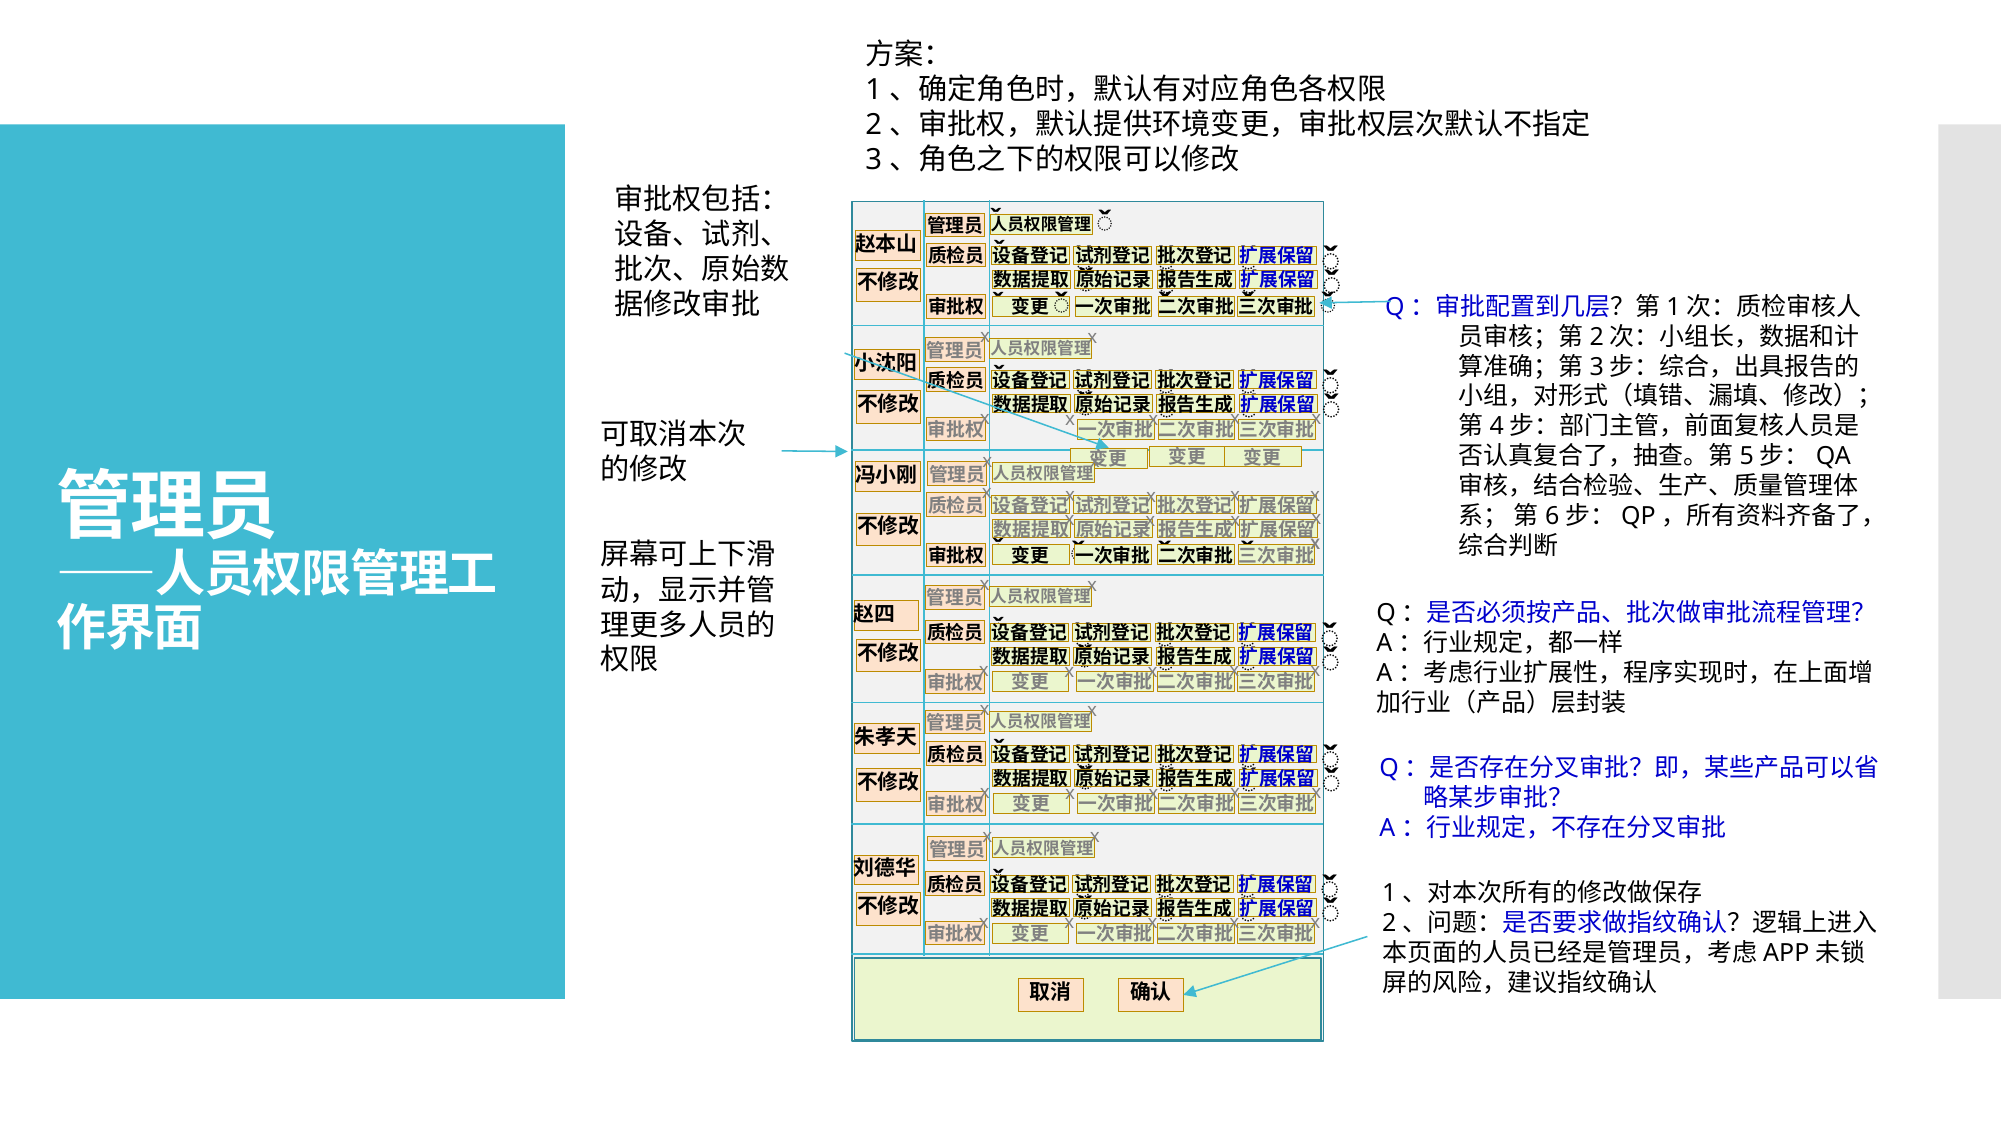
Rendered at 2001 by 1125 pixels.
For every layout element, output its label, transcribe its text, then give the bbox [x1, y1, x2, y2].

text_box [851, 469, 923, 574]
text_box 赵本山 [855, 230, 921, 261]
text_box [1052, 324, 1159, 349]
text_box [1074, 544, 1157, 572]
text_box [1162, 825, 1324, 854]
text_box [1237, 285, 1382, 326]
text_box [991, 285, 1074, 324]
text_box 确认 [1118, 978, 1184, 1012]
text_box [924, 571, 1005, 610]
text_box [926, 285, 988, 319]
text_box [1073, 237, 1155, 261]
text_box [1008, 448, 1162, 479]
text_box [926, 479, 1332, 544]
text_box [991, 237, 1073, 279]
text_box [1074, 261, 1156, 285]
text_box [1157, 544, 1302, 574]
text_box Q：是否存在分叉审批？即，某些产品可以省略某步审批？ A：行业规定，不存在分叉审批 [1364, 744, 1896, 849]
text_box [992, 544, 1074, 572]
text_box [1319, 301, 1391, 306]
text_box [1302, 565, 1324, 574]
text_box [850, 854, 1392, 955]
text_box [850, 600, 1392, 703]
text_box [1237, 237, 1392, 279]
text_box 取消 [1018, 978, 1084, 1012]
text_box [1157, 285, 1237, 325]
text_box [924, 696, 1005, 735]
text_box [851, 955, 1324, 1042]
text_box [1159, 326, 1324, 349]
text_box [1074, 285, 1157, 324]
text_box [1238, 261, 1393, 303]
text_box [1237, 535, 1373, 565]
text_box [990, 202, 1159, 244]
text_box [1005, 697, 1159, 733]
text_box [851, 201, 923, 325]
text_box Q：审批配置到几层？第1次：质检审核人员审核；第2次：小组长，数据和计算准确；第3步：综合，出具报告的小组，对形式（填错、漏填、修改）；第4步：部门主管，前面复核人员是否认真复合了，抽查。第5步：QA审核，结合检验、生产、质量管理体系； 第6步：QP，所有资料齐备了，综合判断 [1370, 282, 1891, 567]
text_box [851, 576, 923, 600]
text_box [1005, 572, 1159, 608]
text_box [925, 238, 988, 323]
text_box 审批权包括：设备、试剂、批次、原始数据修改审批 [599, 173, 808, 328]
text_box [854, 957, 1322, 1041]
text_box [1159, 703, 1324, 723]
text_box [1162, 469, 1324, 479]
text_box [925, 323, 1052, 349]
text_box 不修改 [856, 513, 921, 546]
text_box [925, 469, 988, 571]
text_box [844, 352, 1109, 449]
text_box 屏幕可上下滑动，显示并管理更多人员的权限 [585, 528, 802, 684]
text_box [927, 449, 1008, 479]
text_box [925, 202, 988, 238]
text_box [1155, 237, 1237, 261]
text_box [851, 349, 1393, 469]
text_box 1、对本次所有的修改做保存 2、问题：是否要求做指纹确认？逻辑上进入本页面的人员已经是管理员，考虑APP未锁屏的风险，建议指纹确认 [1367, 869, 1899, 1004]
text_box [990, 201, 1324, 237]
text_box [926, 544, 992, 567]
text_box 可取消本次的修改 [585, 408, 782, 494]
text_box [851, 825, 923, 854]
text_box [992, 259, 1148, 285]
text_box 不修改 [856, 268, 921, 302]
text_box 冯小刚 [855, 469, 921, 492]
text_box [851, 326, 923, 349]
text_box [927, 823, 1008, 861]
text_box Q：是否必须按产品、批次做审批流程管理？ A：行业规定，都一样 A：考虑行业扩展性，程序实现时，在上面增加行业（产品）层封装 [1361, 589, 1893, 724]
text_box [1008, 823, 1162, 860]
text_box [1159, 576, 1324, 600]
text_box [851, 703, 923, 723]
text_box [851, 723, 1393, 825]
title 管理员 ——人员权限管理工作界面 [41, 184, 525, 940]
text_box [1156, 261, 1238, 285]
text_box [926, 234, 988, 268]
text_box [1183, 937, 1368, 996]
text_box 方案： 1、确定角色时，默认有对应角色各权限 2、审批权，默认提供环境变更，审批权层次默认不指定 3、角色之下的权限可以修改 [850, 27, 1657, 183]
